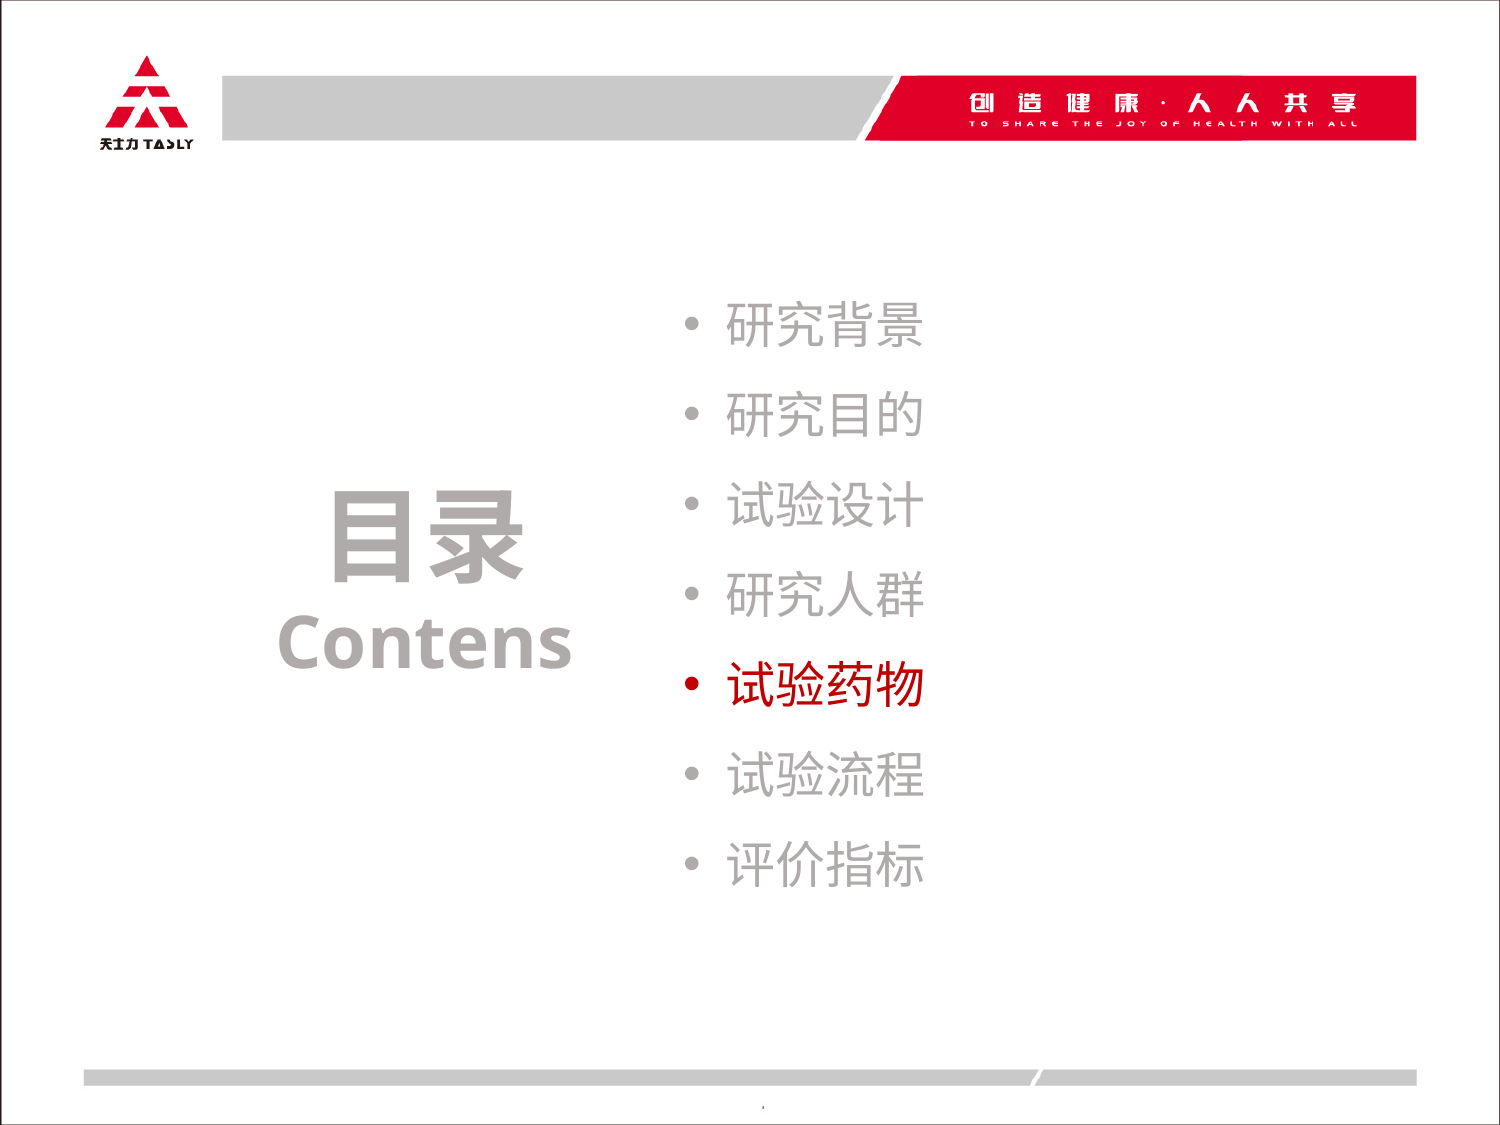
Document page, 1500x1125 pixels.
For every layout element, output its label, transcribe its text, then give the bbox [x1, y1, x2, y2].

picture [0, 0, 1500, 1125]
text_box 研究背景 研究目的 试验设计 研究人群 试验药物 试验流程 评价指标 [667, 255, 1295, 902]
text_box 目录 Contens [248, 437, 602, 716]
